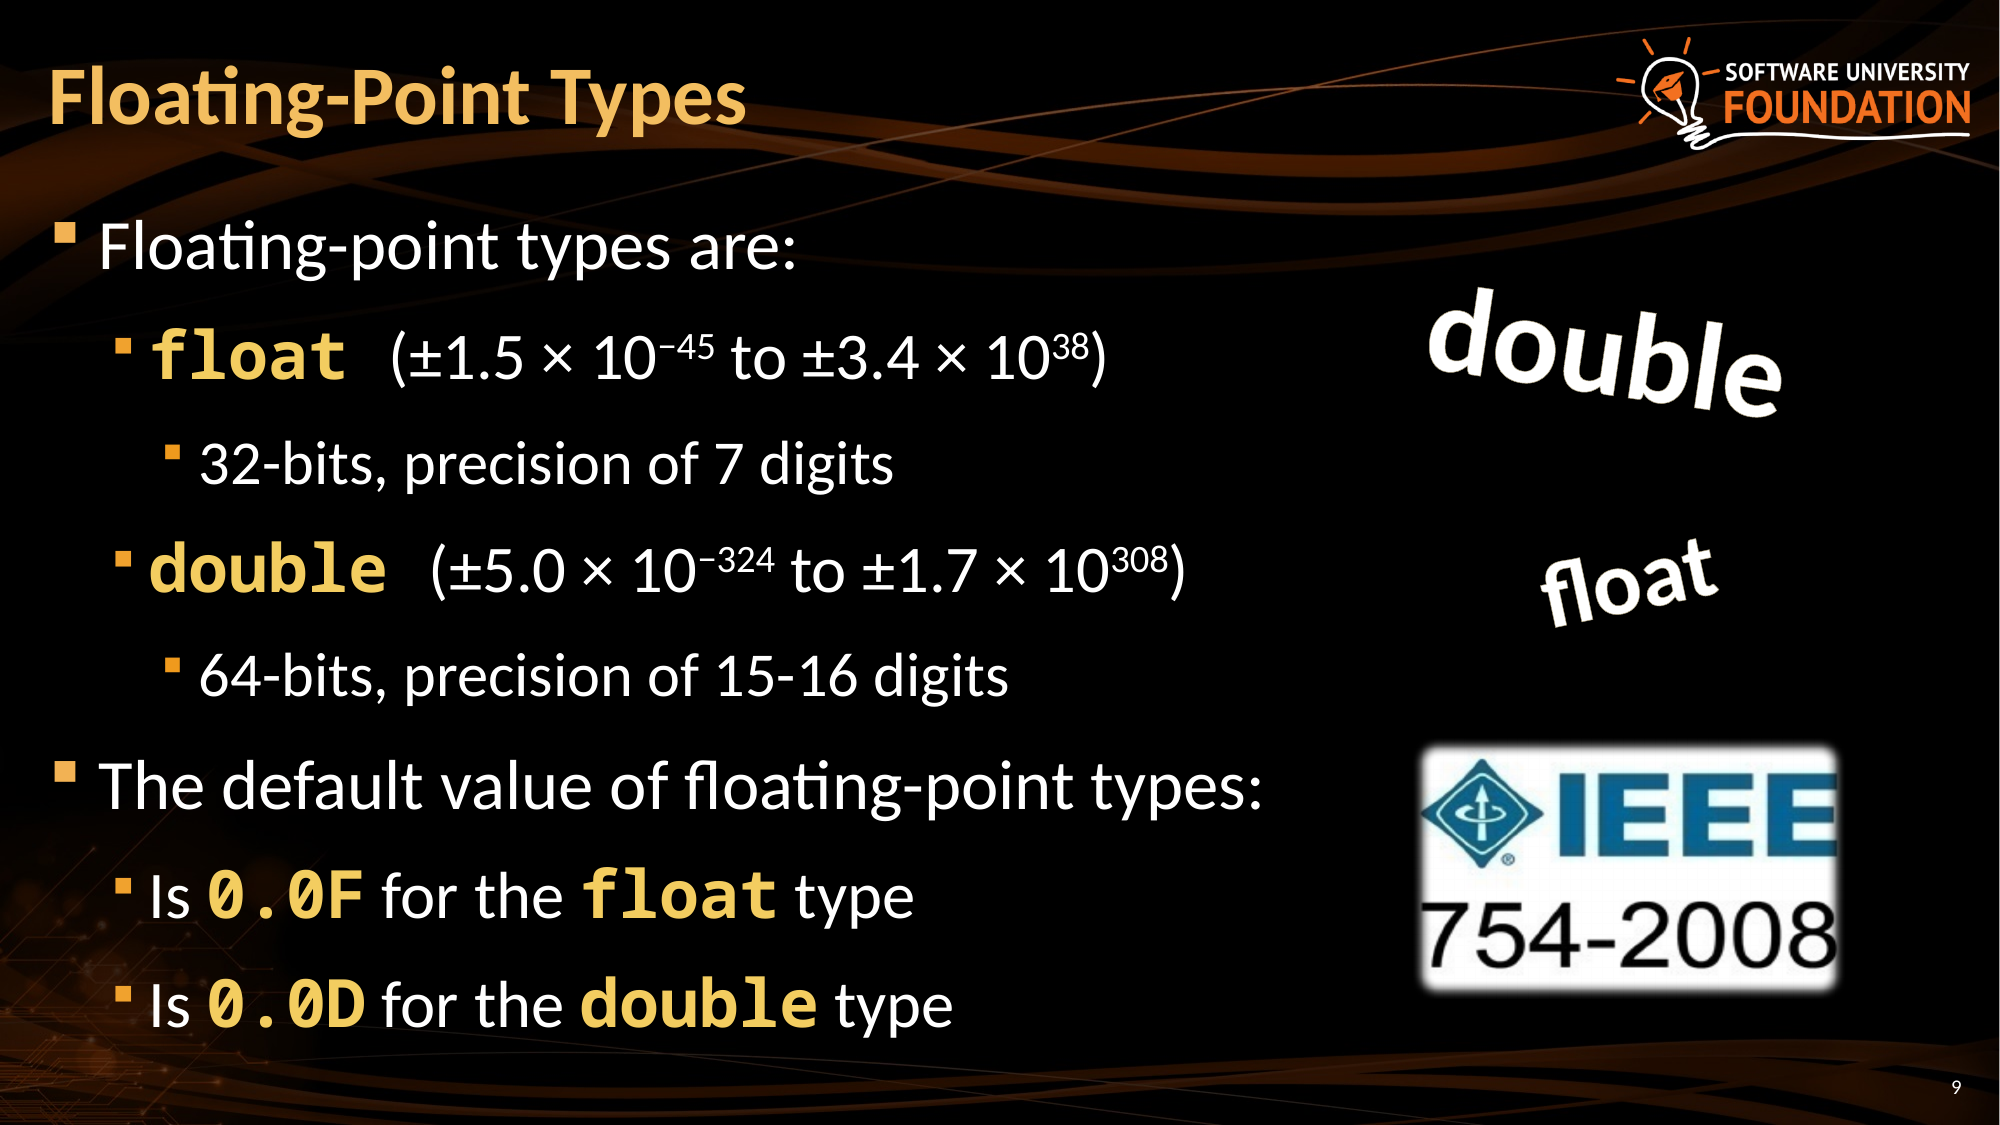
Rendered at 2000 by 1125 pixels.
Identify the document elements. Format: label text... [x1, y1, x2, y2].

picture [0, 0, 2000, 1125]
title Floating-Point Types [30, 6, 1602, 189]
text_box double [1402, 234, 1814, 456]
text_box float [1513, 492, 1742, 658]
list Floating-point types are: float (±1.5 × 10−45 to ±3.4 × 1038) 32-bits, precision of 7 digits double (±5.0 × 10−324 to ±1.7 × 10308) 64-bits, precision of 15-16 digits The default value of floating-point types: Is 0.0F for the float type Is 0.0D for the double type [31, 188, 1968, 1103]
